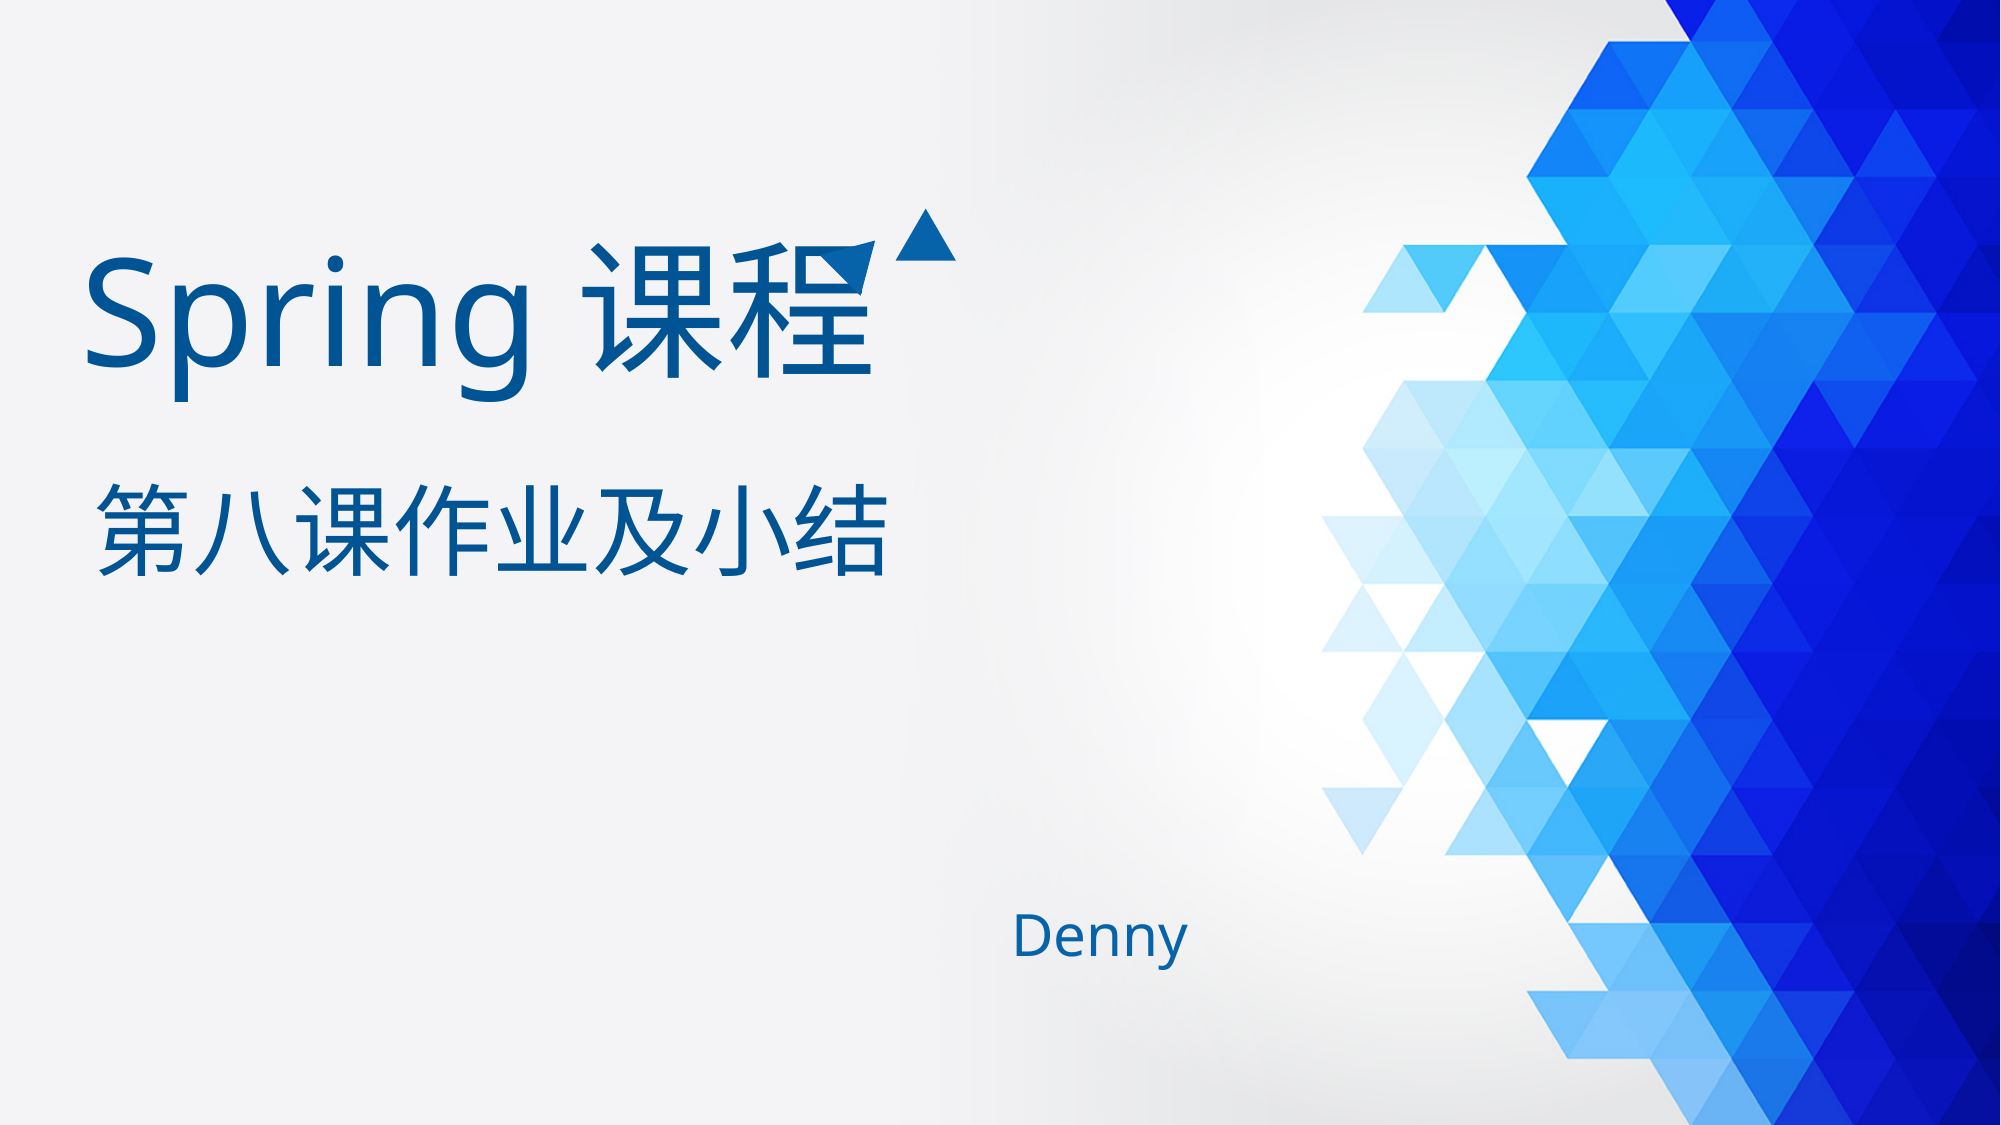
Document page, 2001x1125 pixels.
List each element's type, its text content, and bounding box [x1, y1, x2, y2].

text_box Spring课程 [65, 208, 1343, 404]
picture [0, 0, 2001, 1125]
text_box Denny [996, 891, 1233, 976]
text_box [817, 239, 877, 298]
text_box [893, 206, 958, 262]
text_box 第八课作业及小结 [77, 461, 1486, 597]
